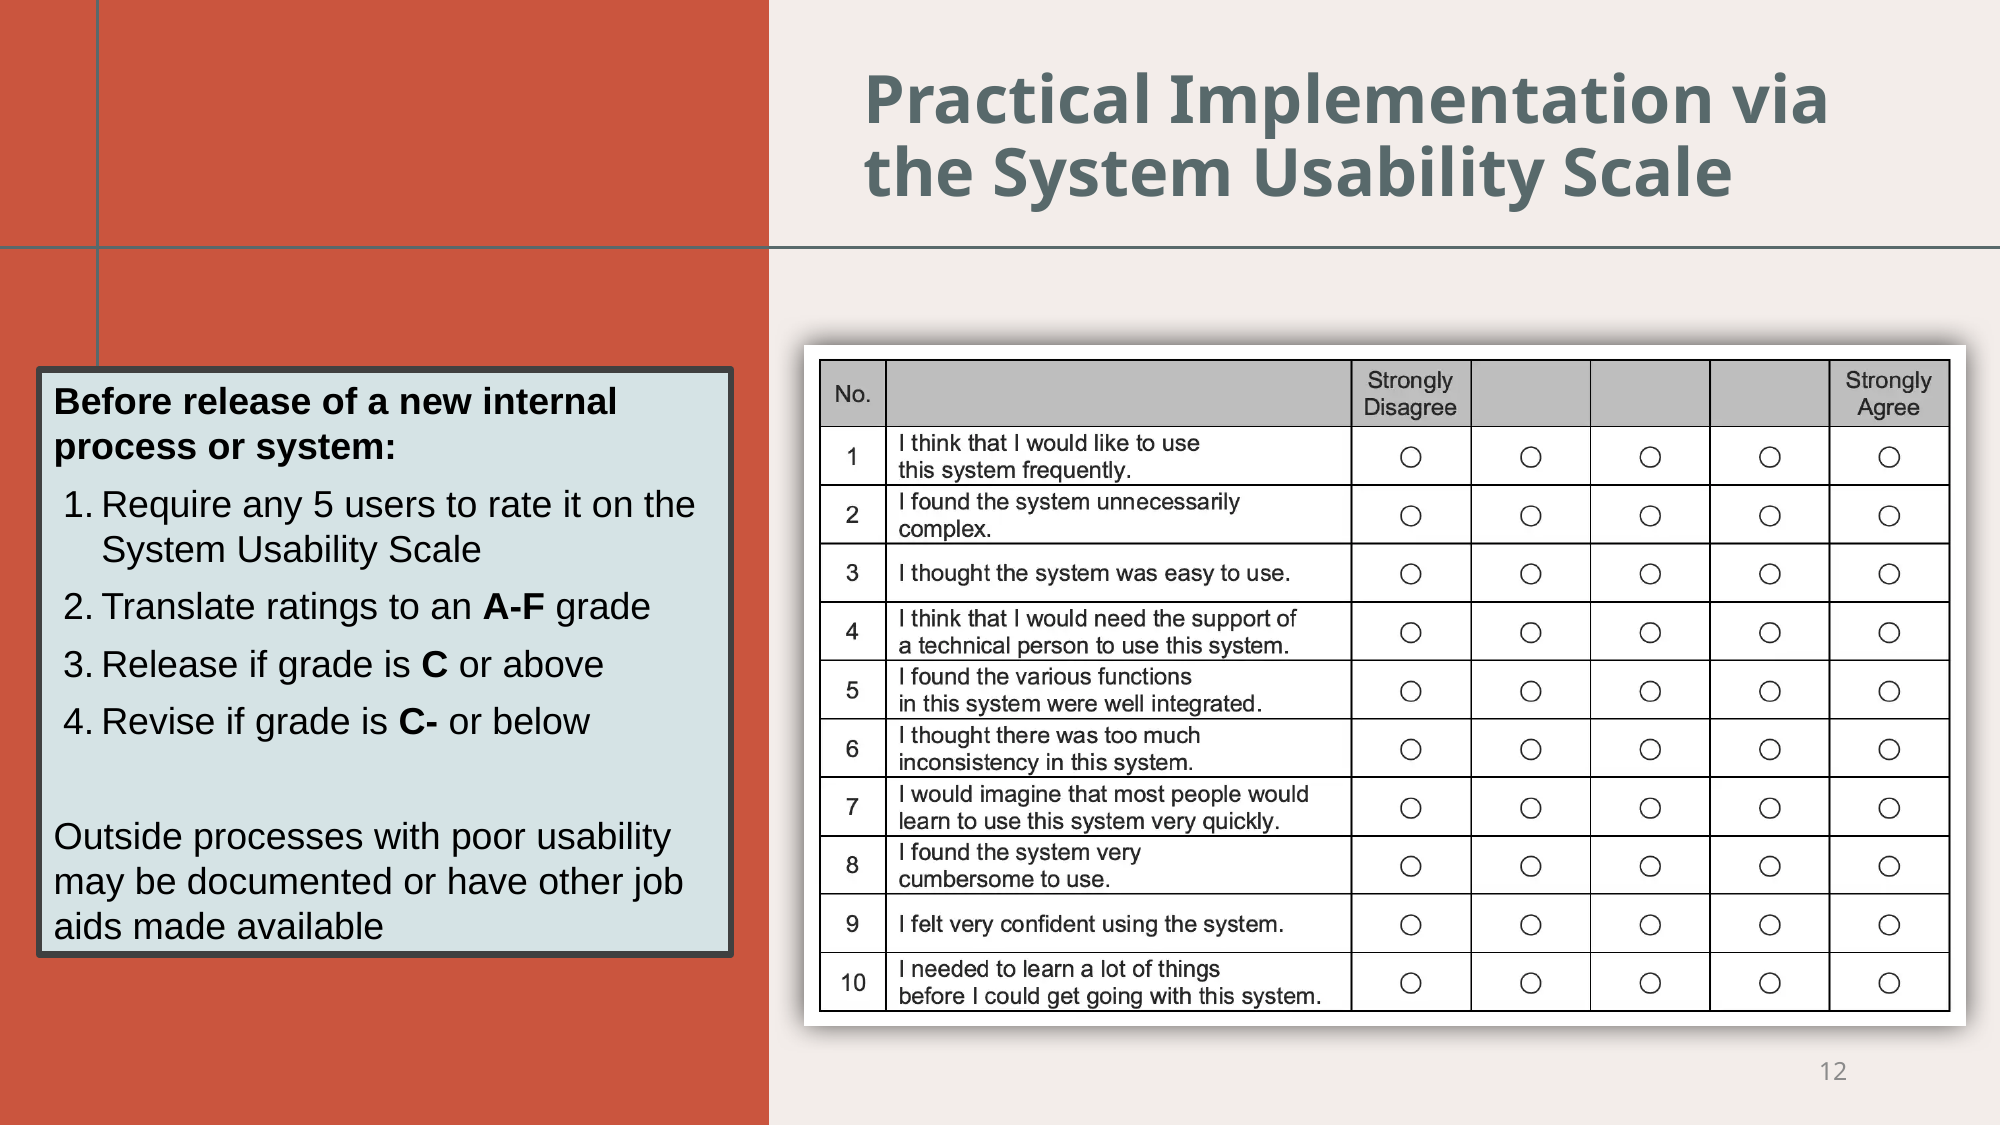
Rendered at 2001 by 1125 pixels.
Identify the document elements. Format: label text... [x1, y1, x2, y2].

title Practical Implementation via the System Usability Scale [848, 59, 1963, 189]
picture [804, 345, 1966, 1026]
text_box Before release of a new internal process or system: Require any 5 users to rate it on the System Usability Scale Translate ratings to an A-F grade Release if grade is C or above Revise if grade is C- or below Outside processes with poor usability may be documented or have other job aids made available [39, 369, 732, 955]
text_box 12 [1412, 1042, 1863, 1103]
